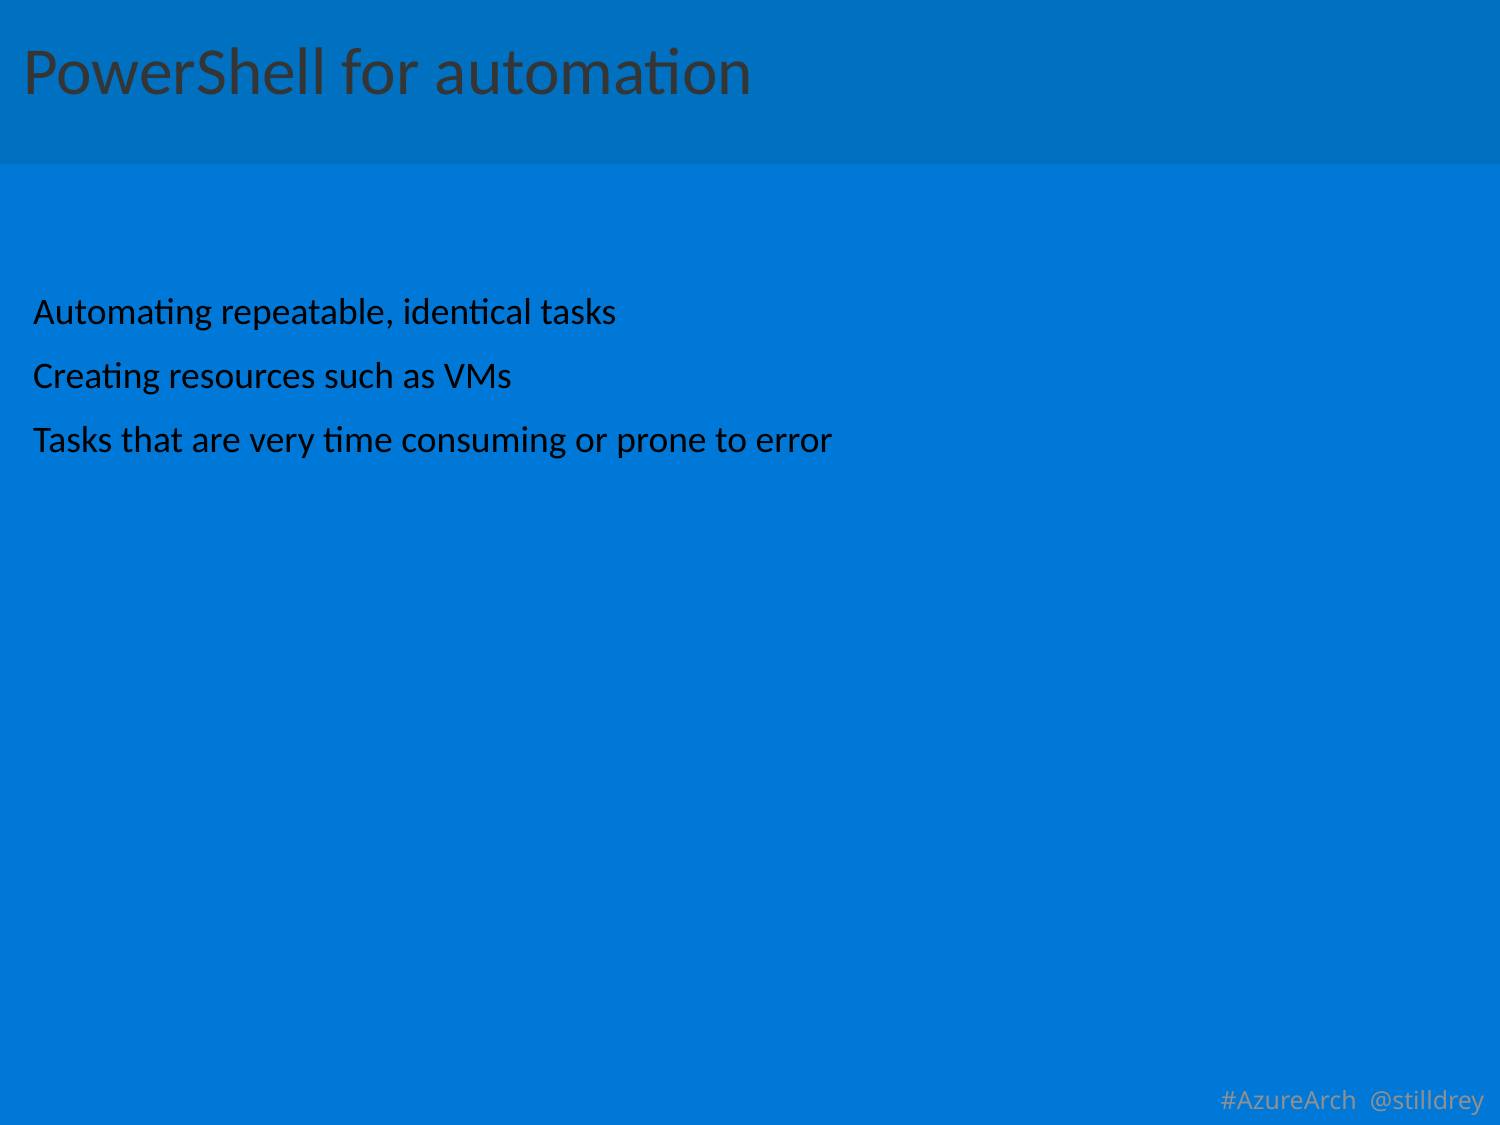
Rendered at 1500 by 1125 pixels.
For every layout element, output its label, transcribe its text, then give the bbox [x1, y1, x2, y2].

title PowerShell for automation [22, 0, 1472, 148]
list Automating repeatable, identical tasks Creating resources such as VMs Tasks that are very time consuming or prone to error [32, 286, 1468, 471]
